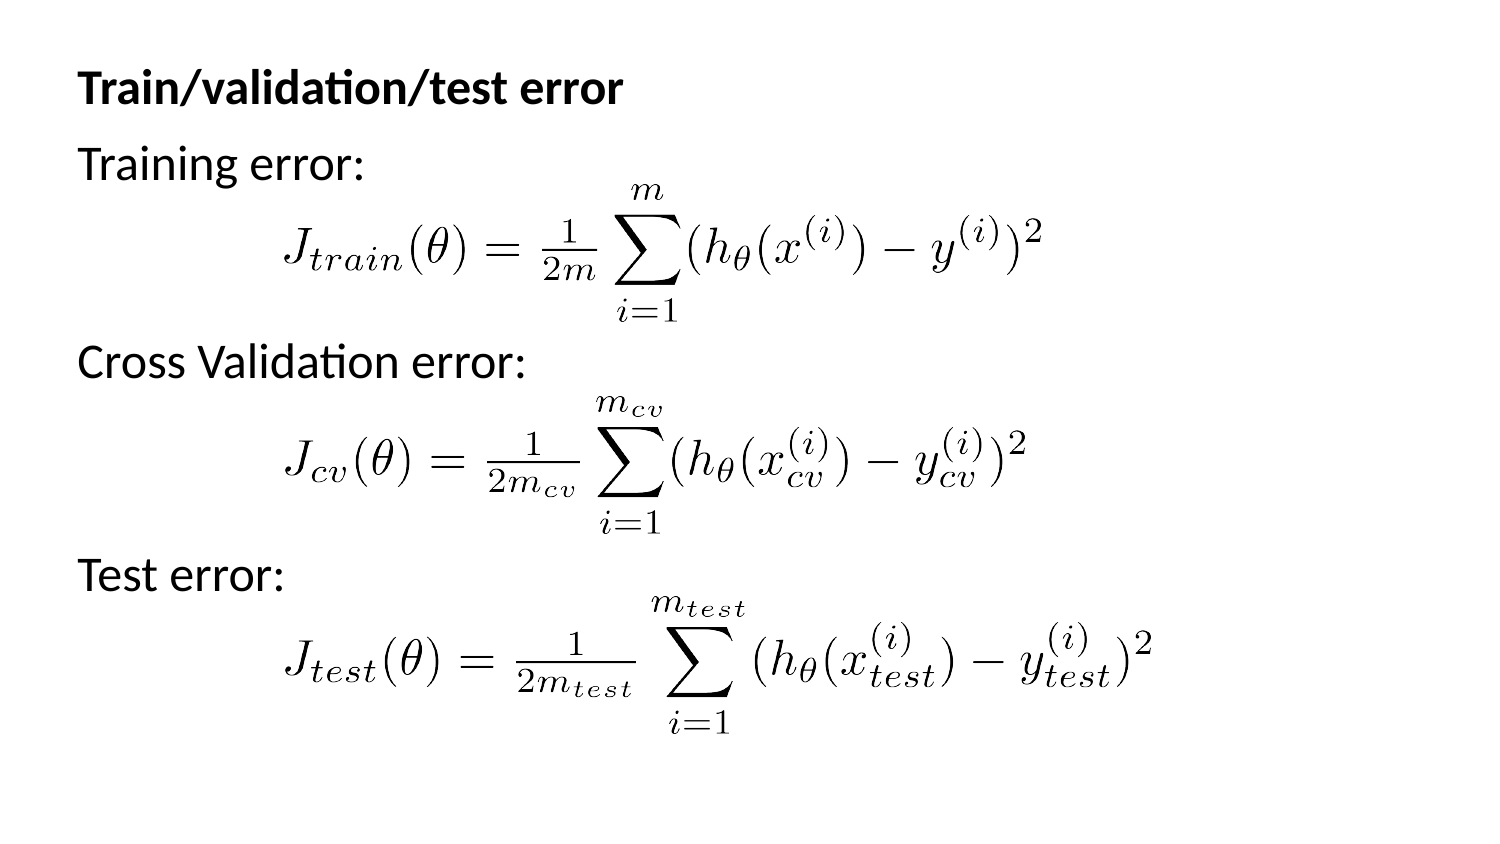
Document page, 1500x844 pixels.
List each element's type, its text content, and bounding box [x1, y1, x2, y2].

picture [285, 396, 1026, 534]
text_box Train/validation/test error [62, 46, 1263, 123]
text_box Cross Validation error: [62, 321, 1263, 397]
text_box Training error: [62, 123, 1263, 199]
picture [285, 596, 1151, 735]
text_box Test error: [62, 533, 1263, 610]
picture [283, 184, 1041, 322]
